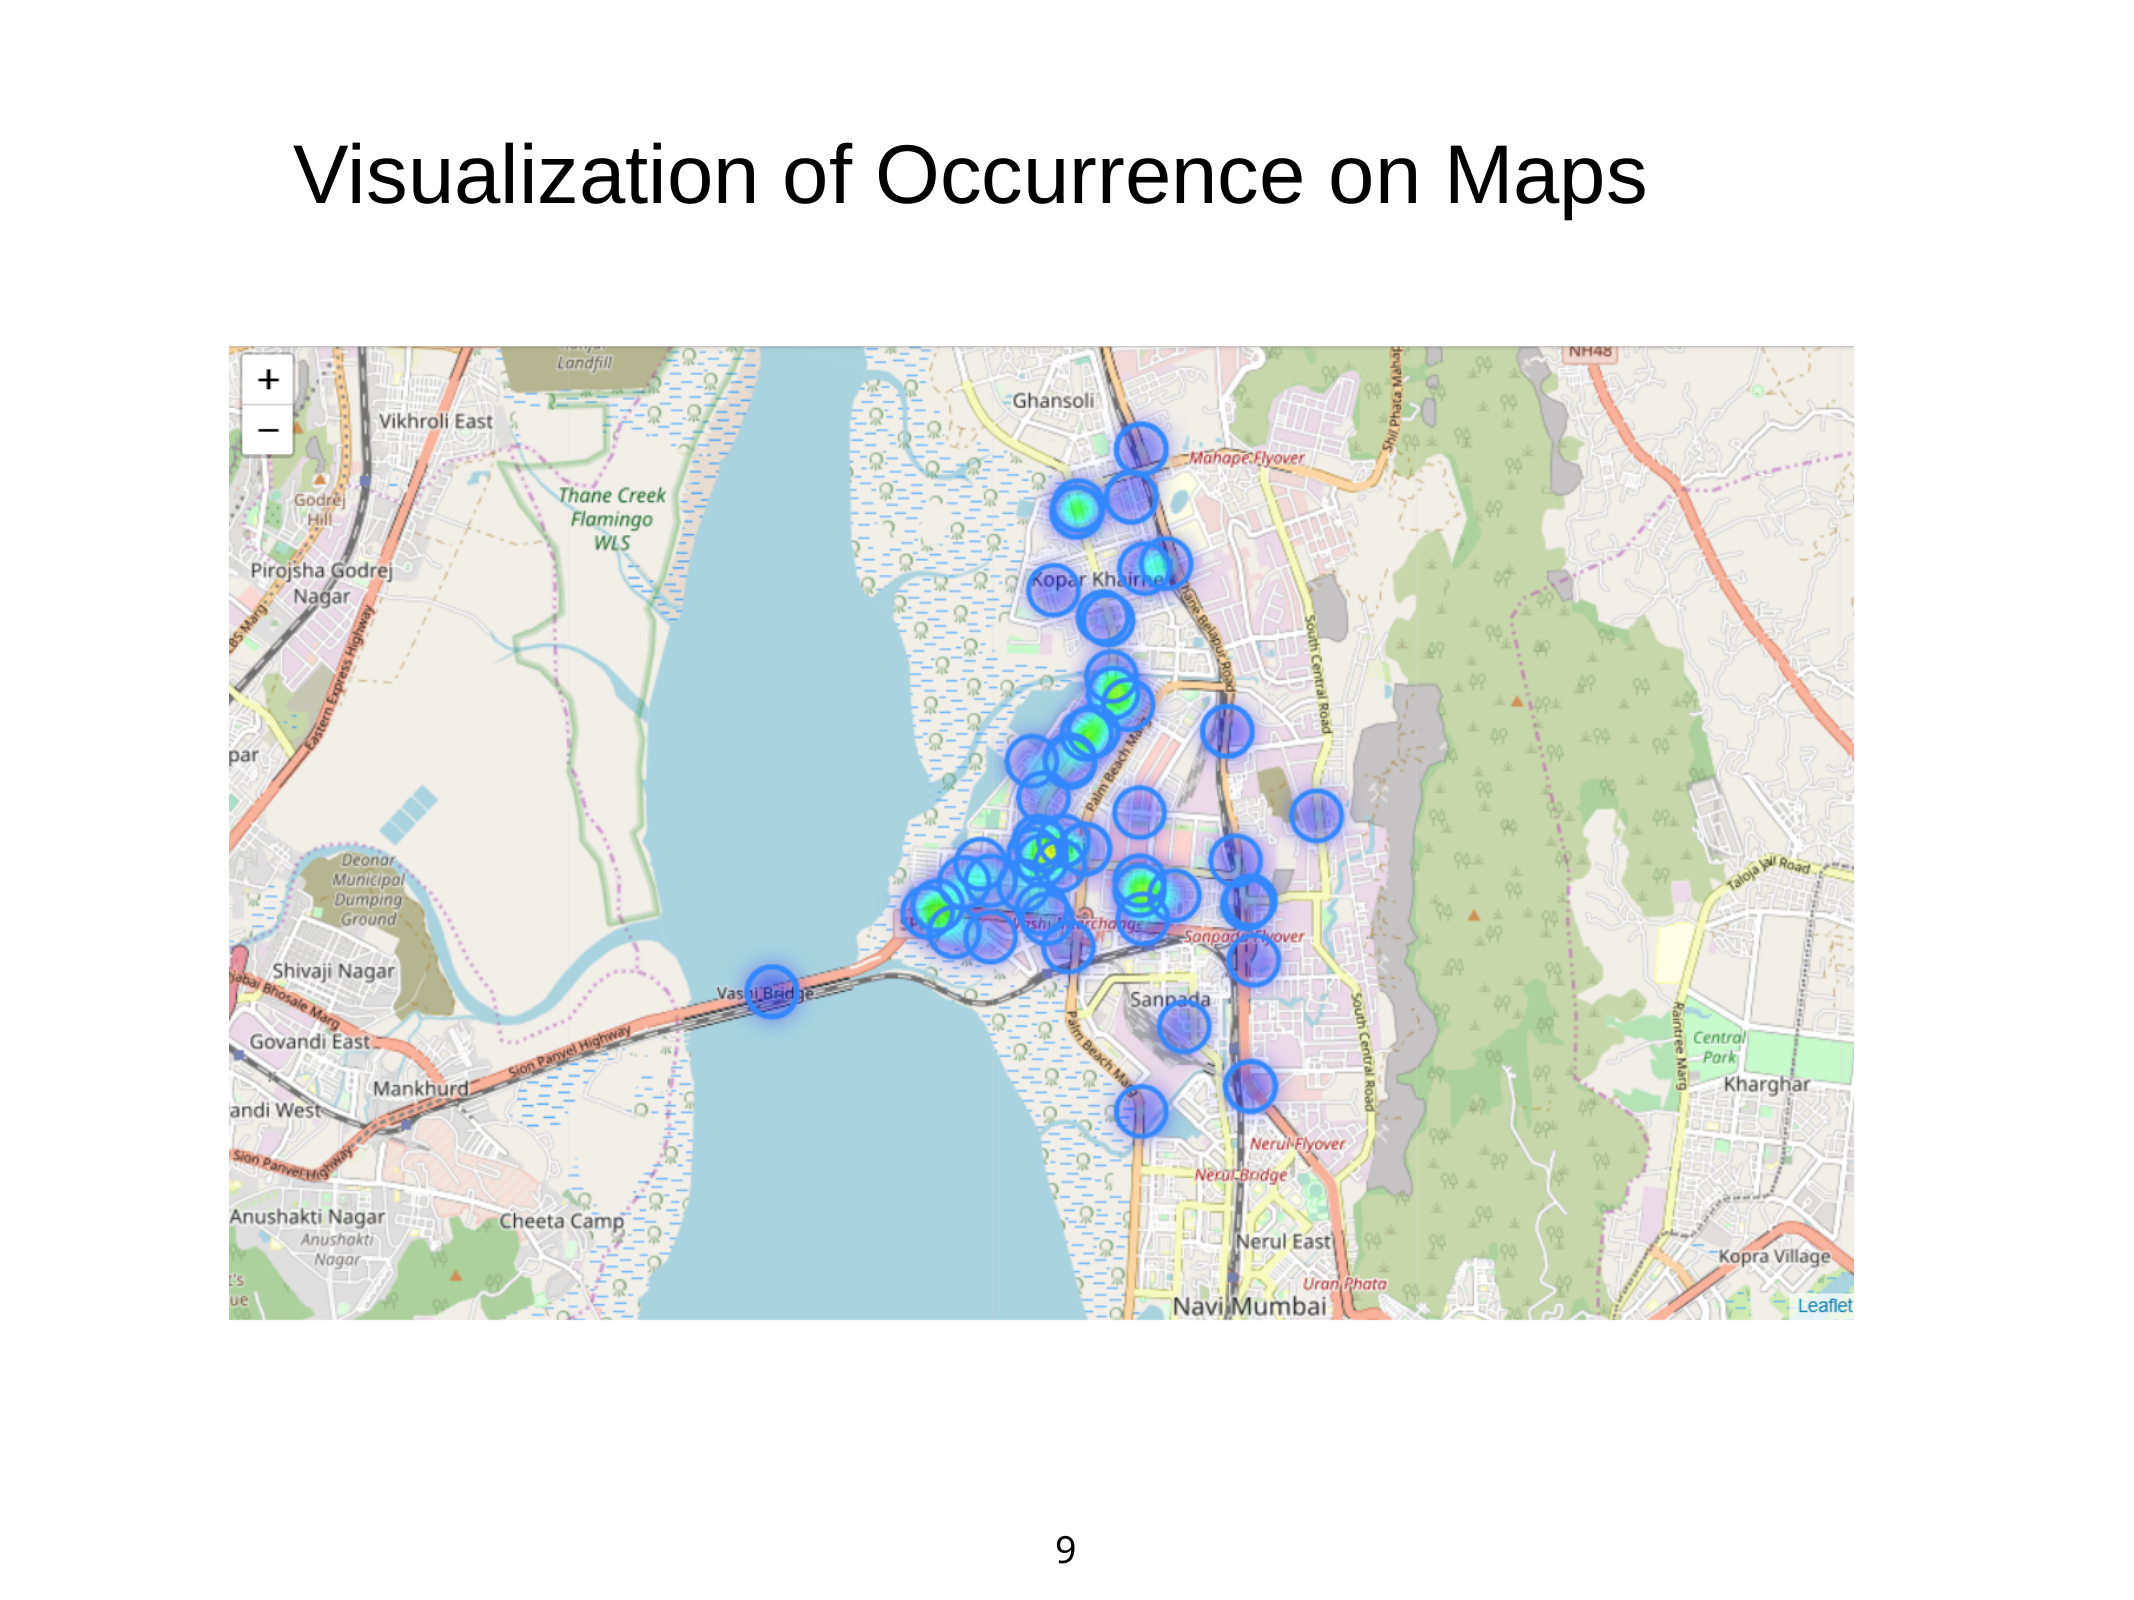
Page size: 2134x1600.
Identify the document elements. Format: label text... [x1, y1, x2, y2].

text_box Visualization of Occurrence on Maps [279, 112, 1905, 228]
slide_number 9 [1035, 1517, 1096, 1581]
picture [228, 345, 1855, 1322]
